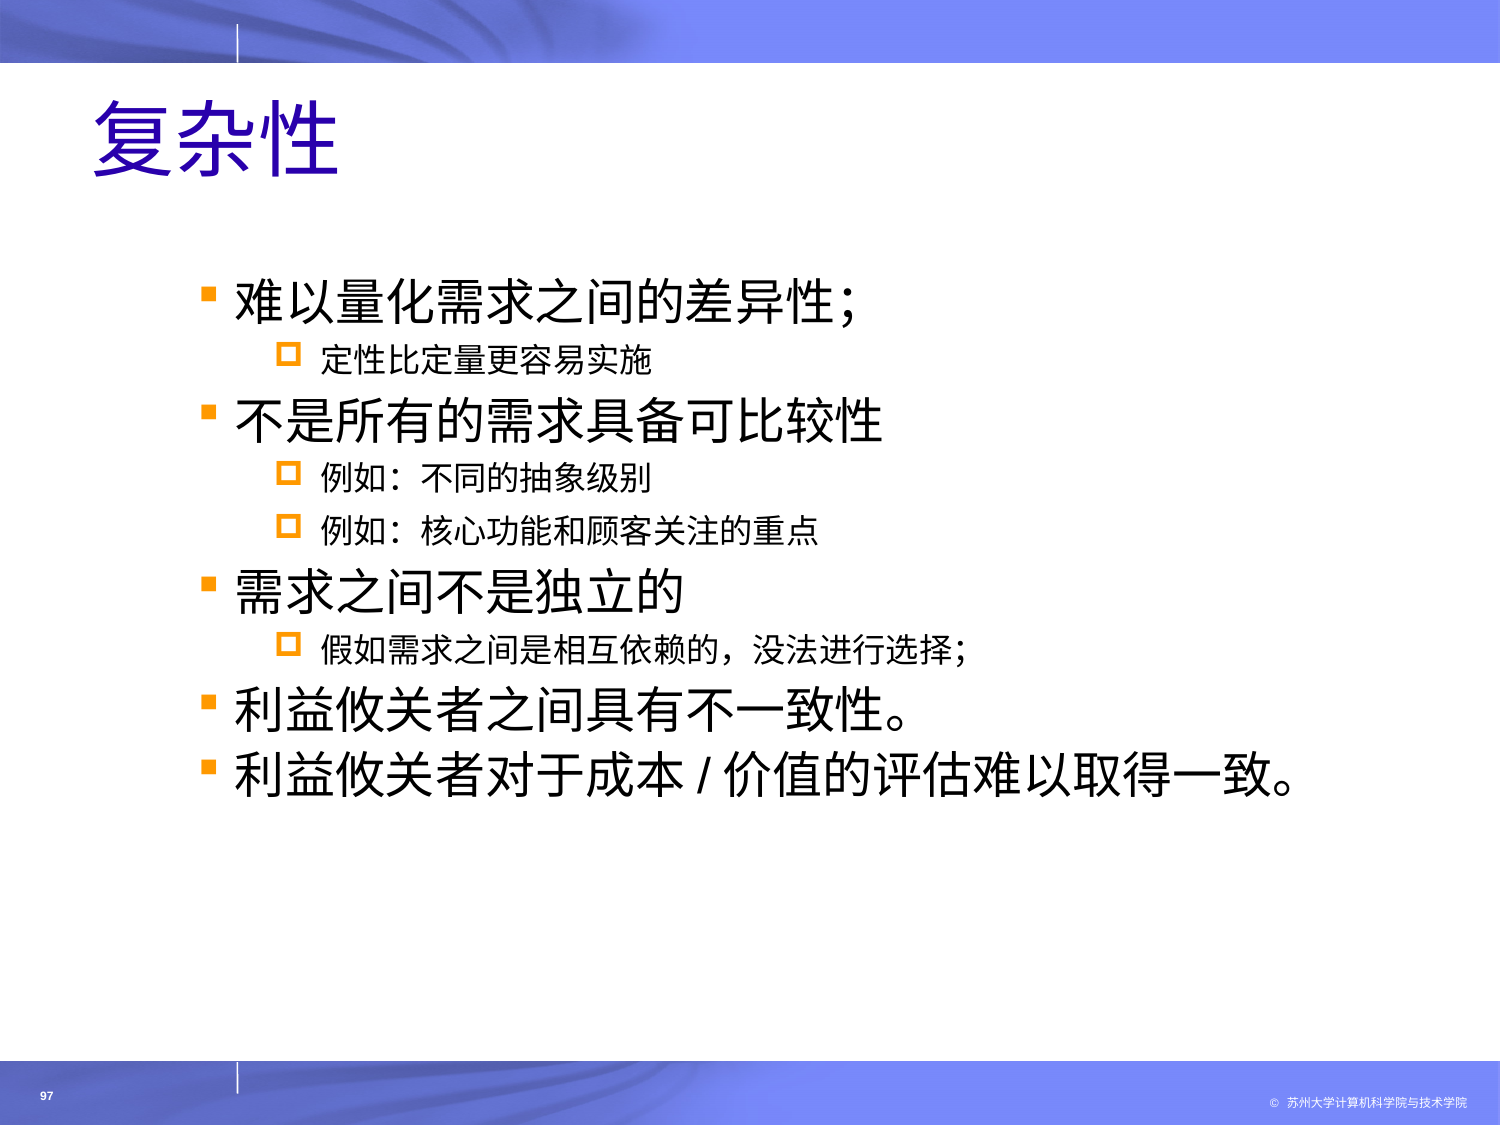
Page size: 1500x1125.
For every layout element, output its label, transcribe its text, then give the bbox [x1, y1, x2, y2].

title 复杂性 [76, 91, 1430, 210]
picture [0, 0, 1500, 63]
list 难以量化需求之间的差异性； 定性比定量更容易实施 不是所有的需求具备可比较性 例如：不同的抽象级别 例如：核心功能和顾客关注的重点 需求之间不是独立的 假如需求之间是相互依赖的，没法进行选择； 利益攸关者之间具有不一致性。 利益攸关者对于成本/价值的评估难以取得一致。 [182, 263, 1388, 904]
slide_number 97 [25, 1066, 191, 1120]
picture [0, 1061, 1500, 1125]
